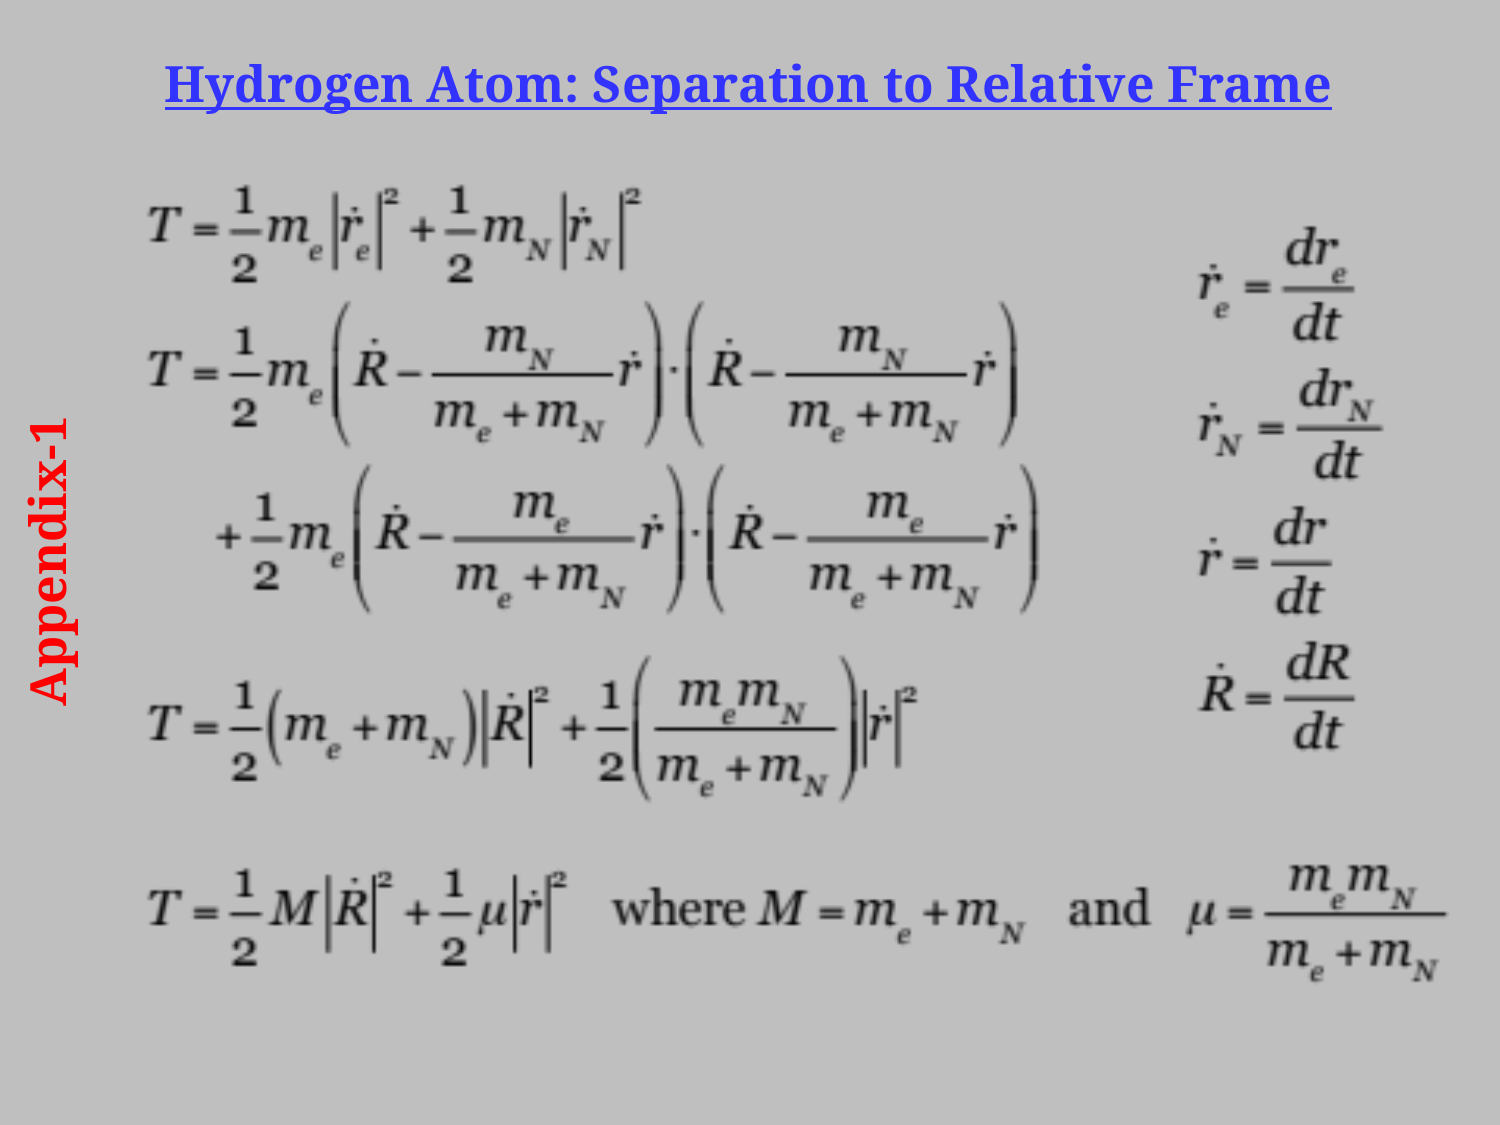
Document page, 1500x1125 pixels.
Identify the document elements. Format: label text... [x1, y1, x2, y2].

text_box Appendix-1 [8, 401, 84, 722]
text_box Hydrogen Atom: Separation to Relative Frame [150, 45, 1450, 121]
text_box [1191, 212, 1388, 760]
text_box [142, 158, 1451, 992]
